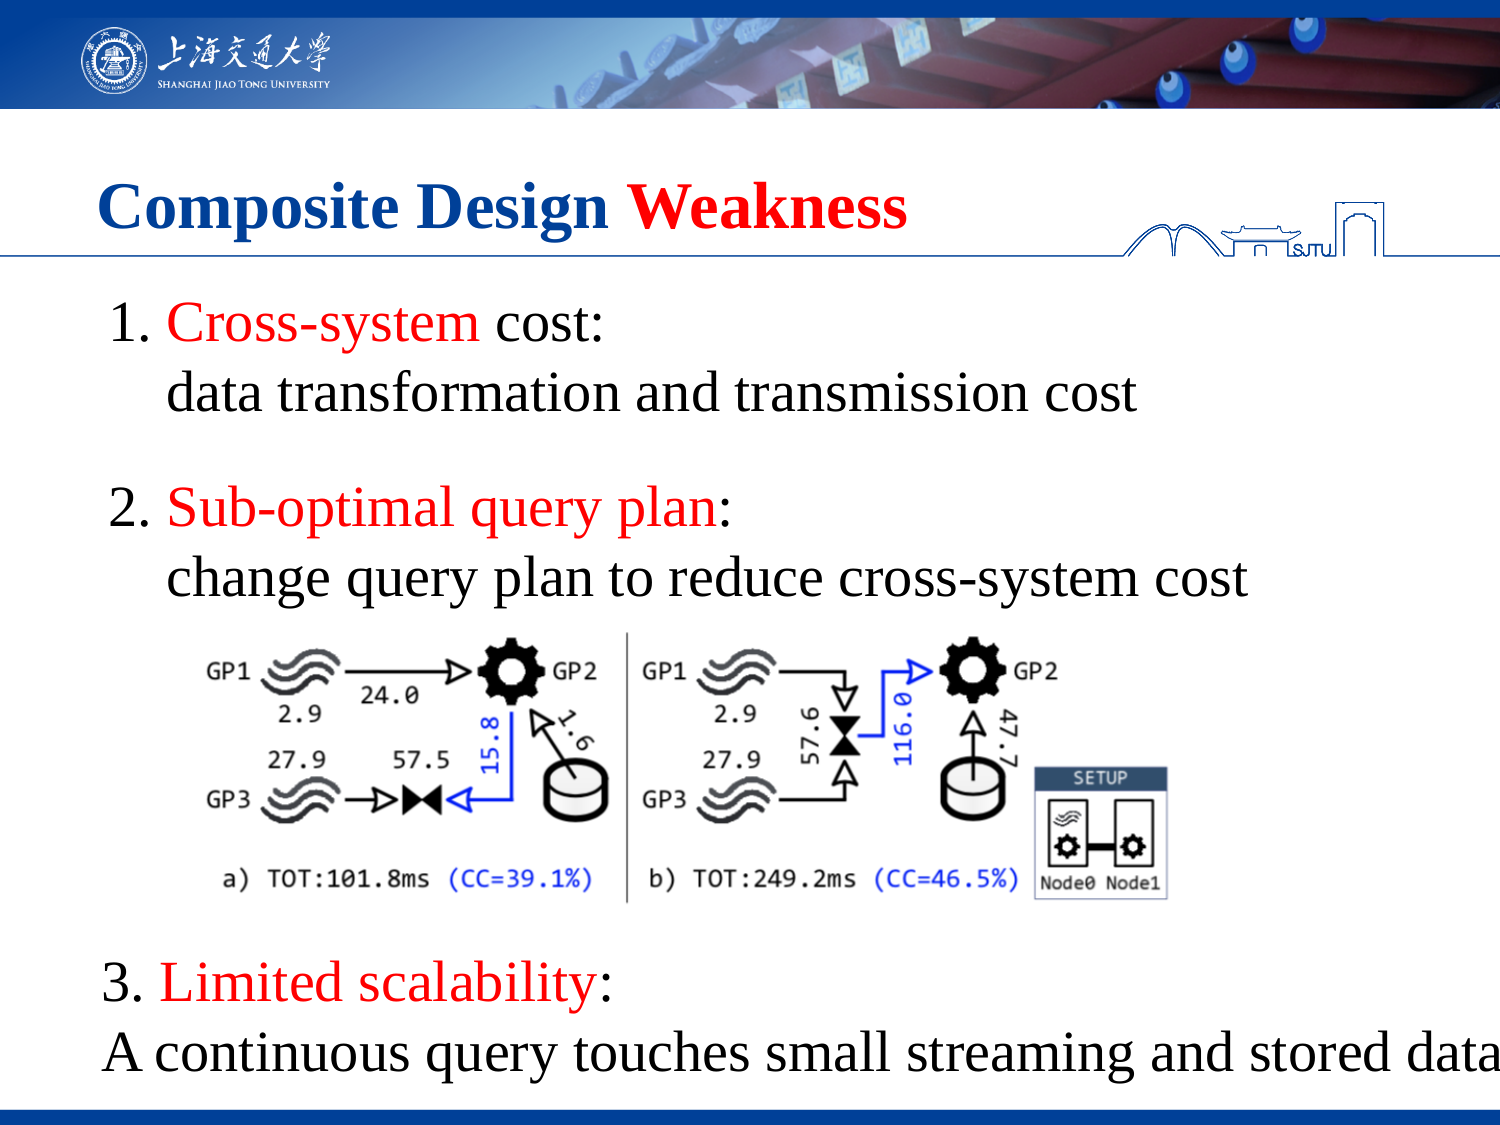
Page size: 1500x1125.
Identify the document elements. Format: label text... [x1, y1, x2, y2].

title Composite Design Weakness [81, 159, 1455, 254]
text_box 3. Limited scalability: A continuous query touches small streaming and stored data [86, 936, 1500, 1091]
picture [0, 18, 1500, 109]
text_box 1. Cross-system cost: data transformation and transmission cost 2. Sub-optimal query plan: change query plan to reduce cross-system cost [93, 275, 1279, 706]
picture [187, 626, 1184, 920]
